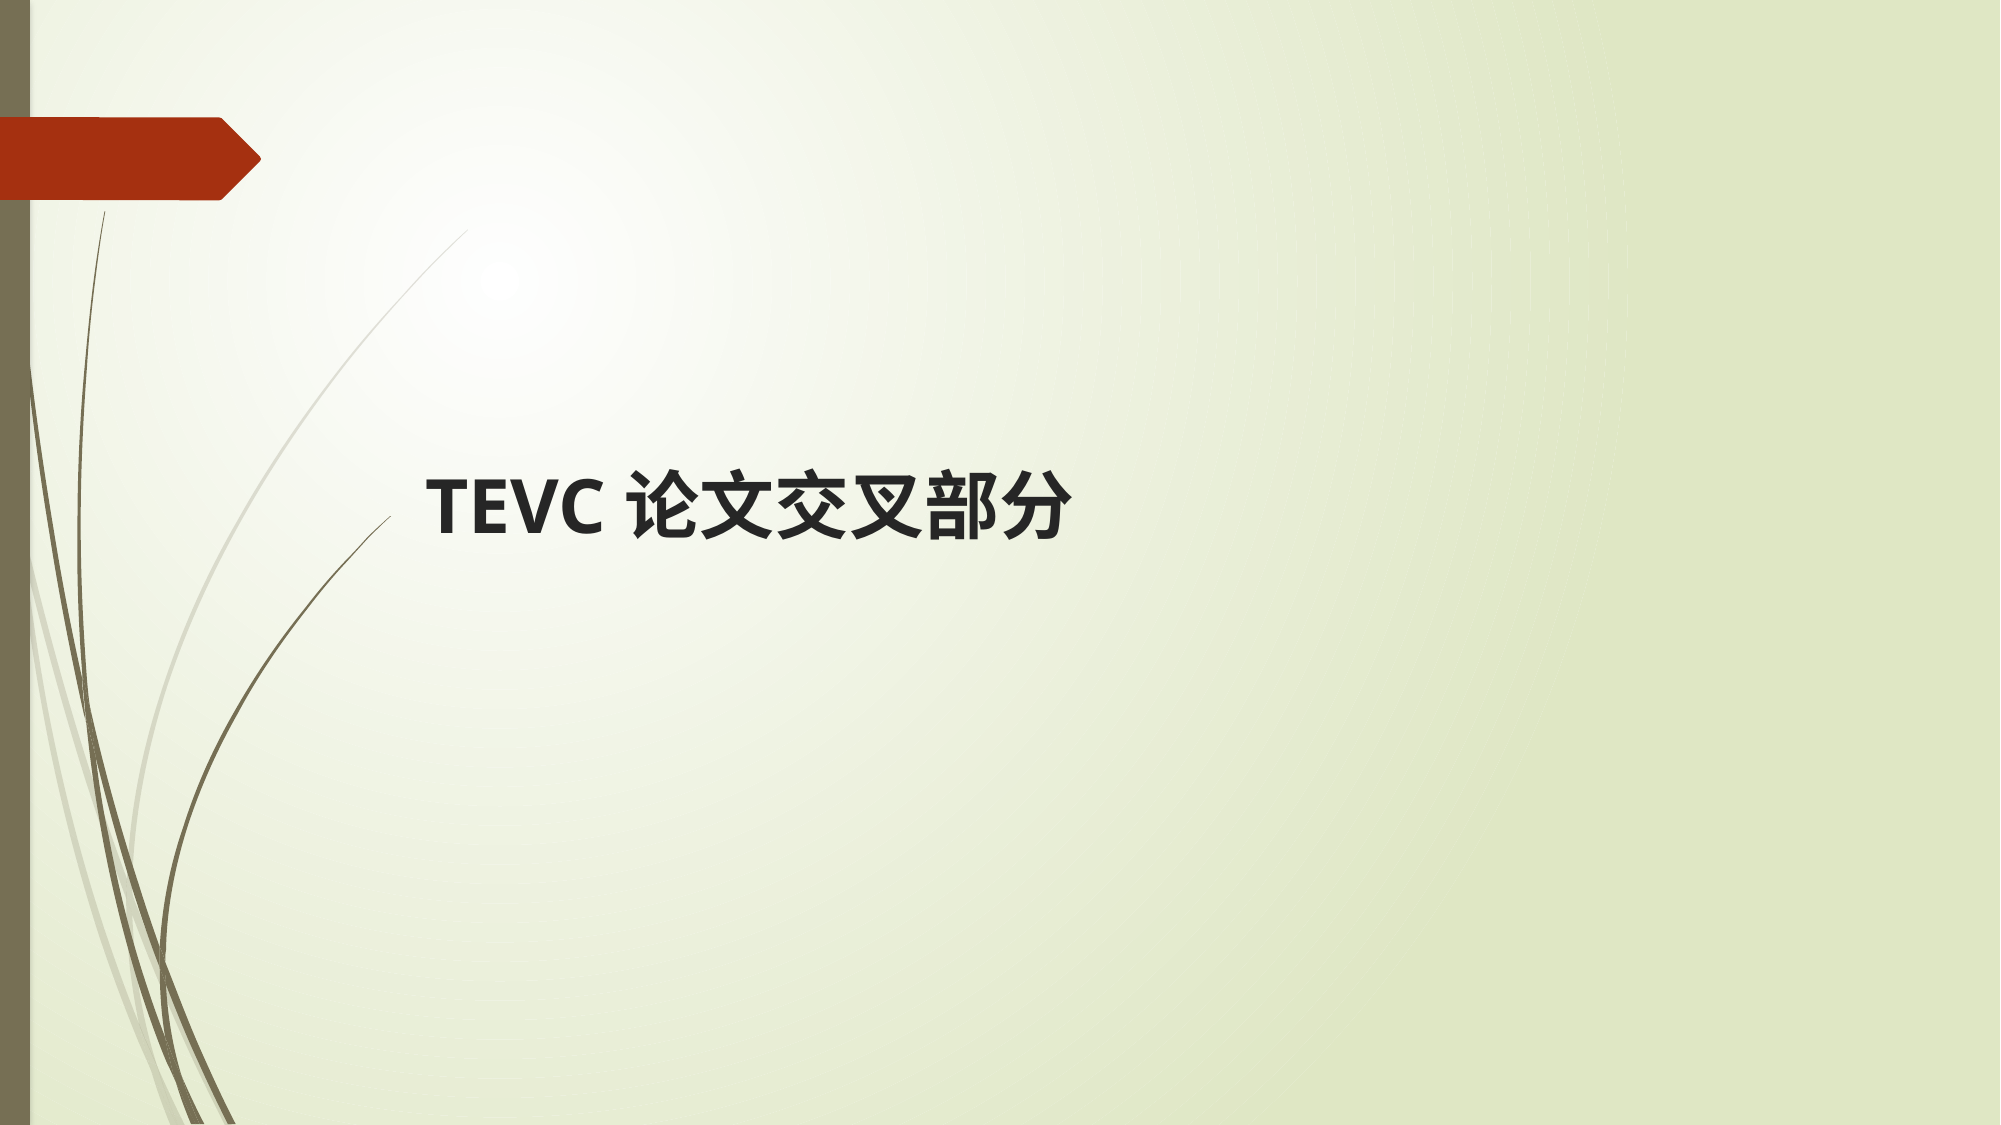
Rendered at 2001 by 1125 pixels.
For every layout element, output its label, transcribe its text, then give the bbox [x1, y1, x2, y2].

title TEVC论文交叉部分 [410, 450, 1539, 669]
